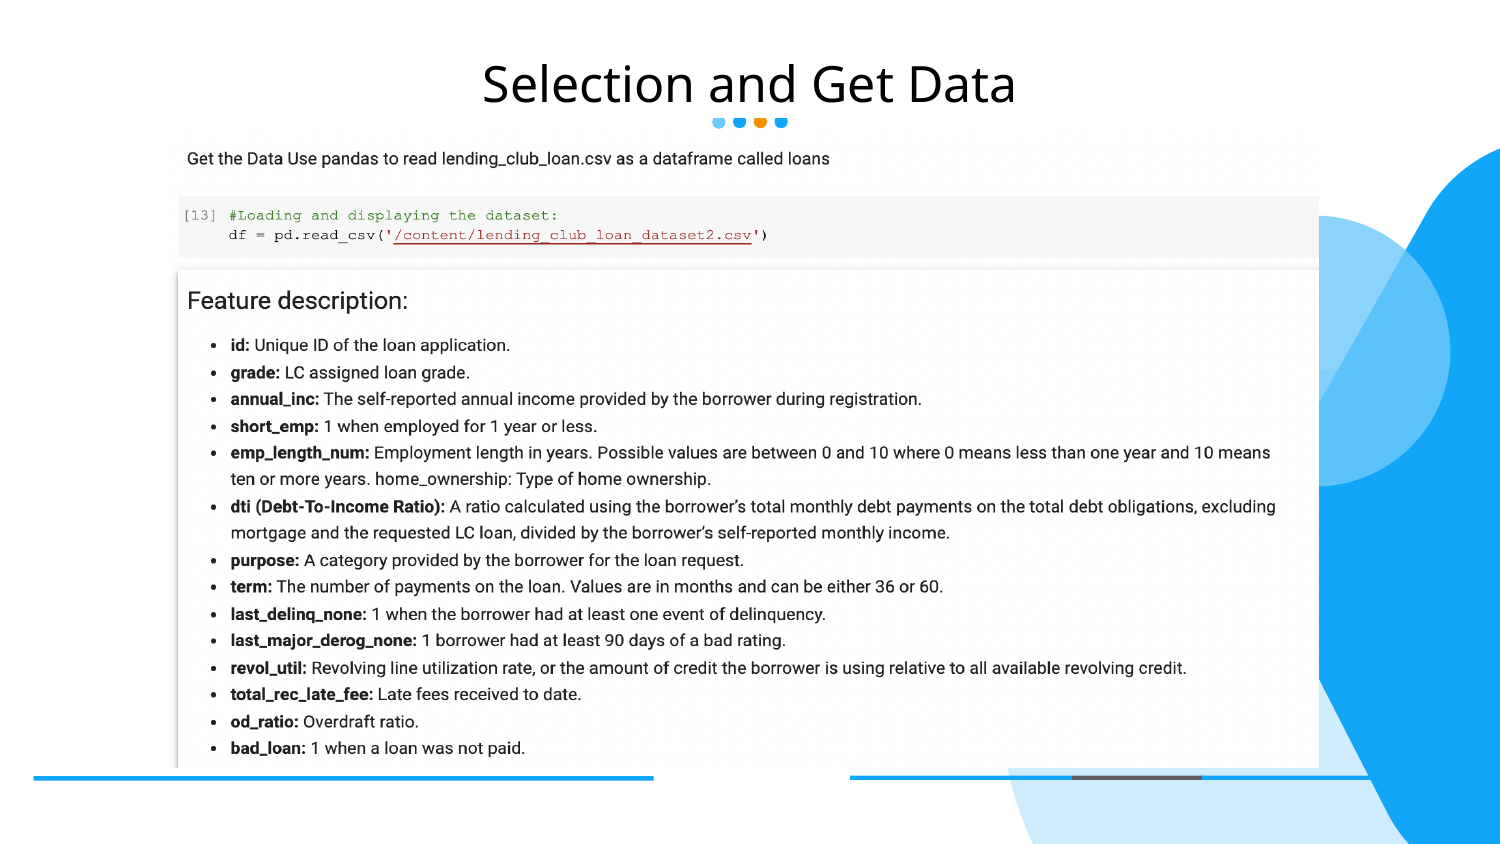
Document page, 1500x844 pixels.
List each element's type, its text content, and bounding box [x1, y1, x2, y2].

picture [167, 130, 1319, 769]
title Selection and Get Data [33, 24, 1468, 120]
